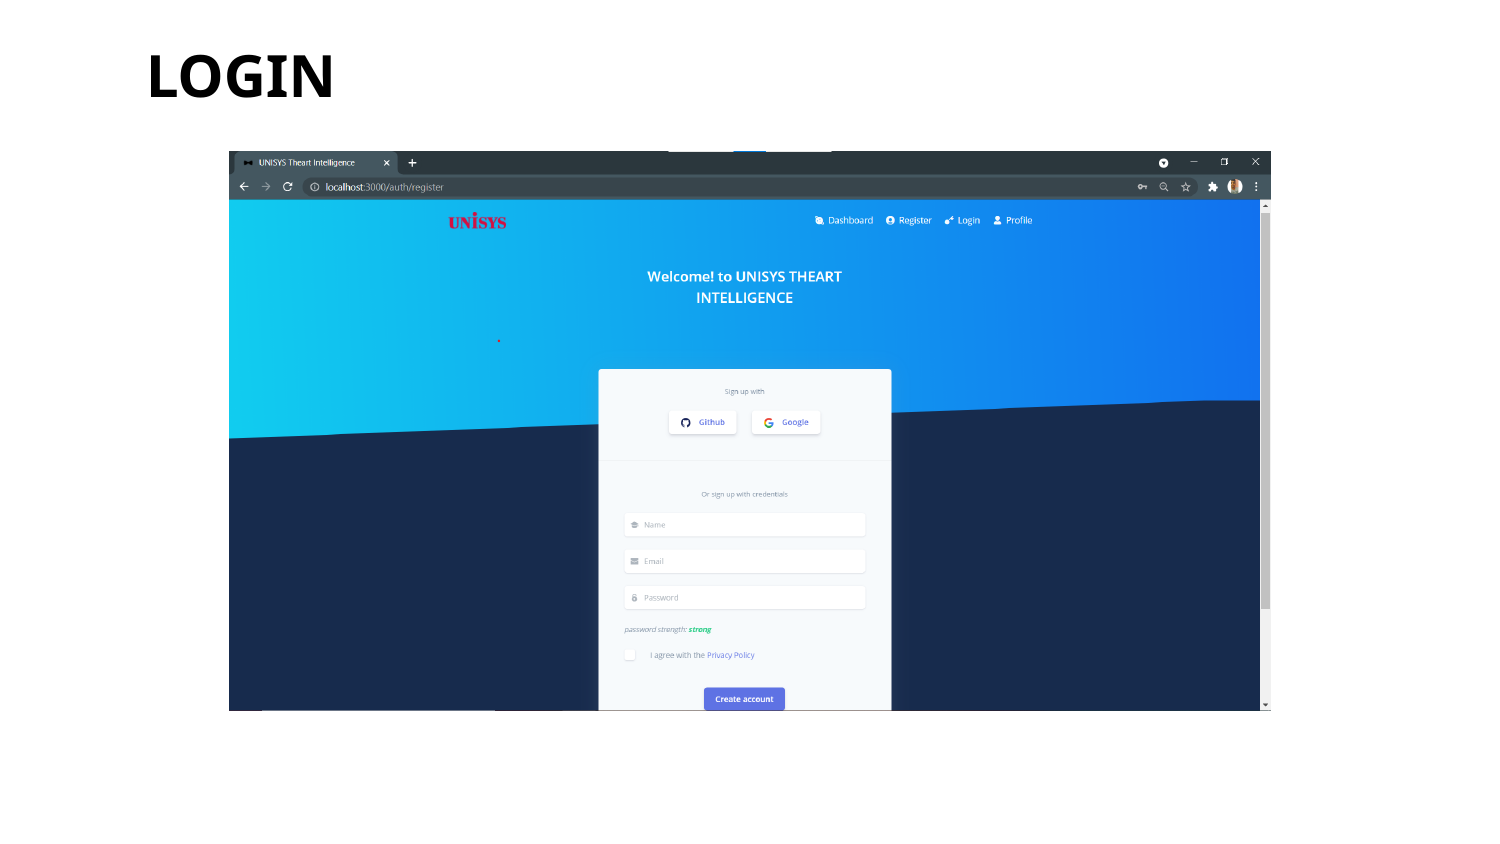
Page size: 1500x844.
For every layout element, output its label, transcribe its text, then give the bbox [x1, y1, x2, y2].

title LOGIN [60, 24, 423, 118]
picture [228, 151, 1271, 711]
